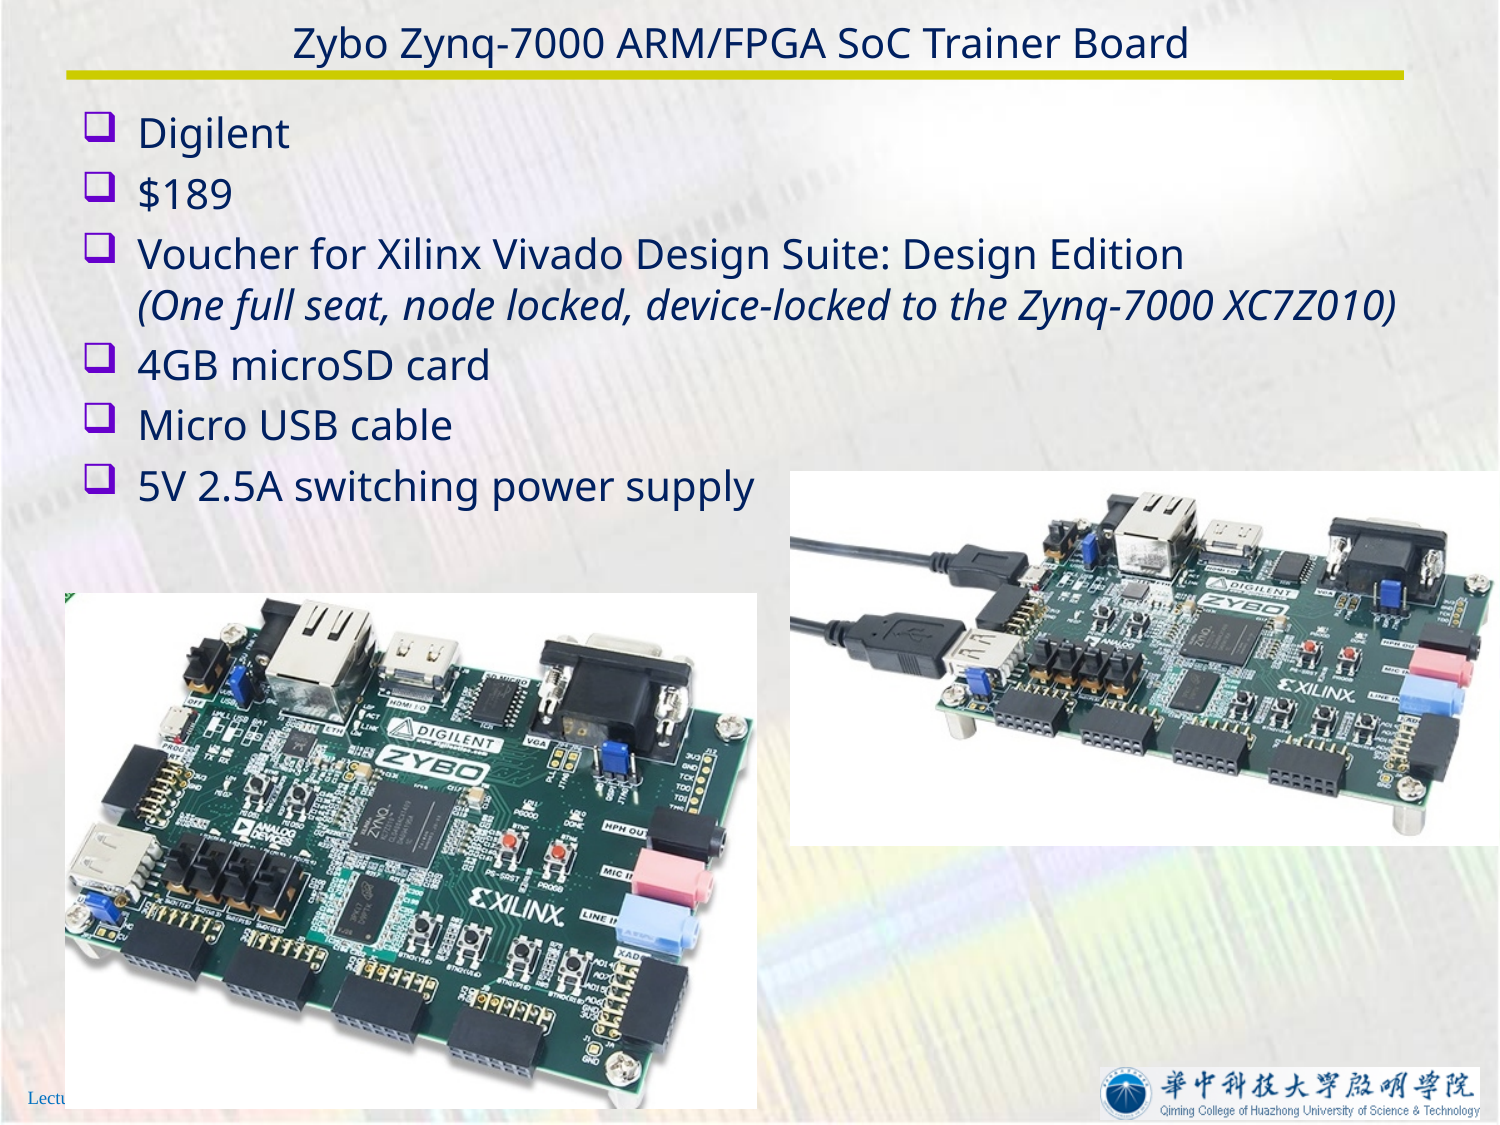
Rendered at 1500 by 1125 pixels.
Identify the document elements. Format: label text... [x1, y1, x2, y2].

title Zybo Zynq-7000 ARM/FPGA SoC Trainer Board [28, 17, 1454, 64]
picture [0, 0, 1500, 1125]
list Digilent $189 Voucher for Xilinx Vivado Design Suite: Design Edition (One full seat, node locked, device-locked to the Zynq-7000 XC7Z010) 4GB microSD card Micro USB cable 5V 2.5A switching power supply [66, 99, 1454, 1057]
